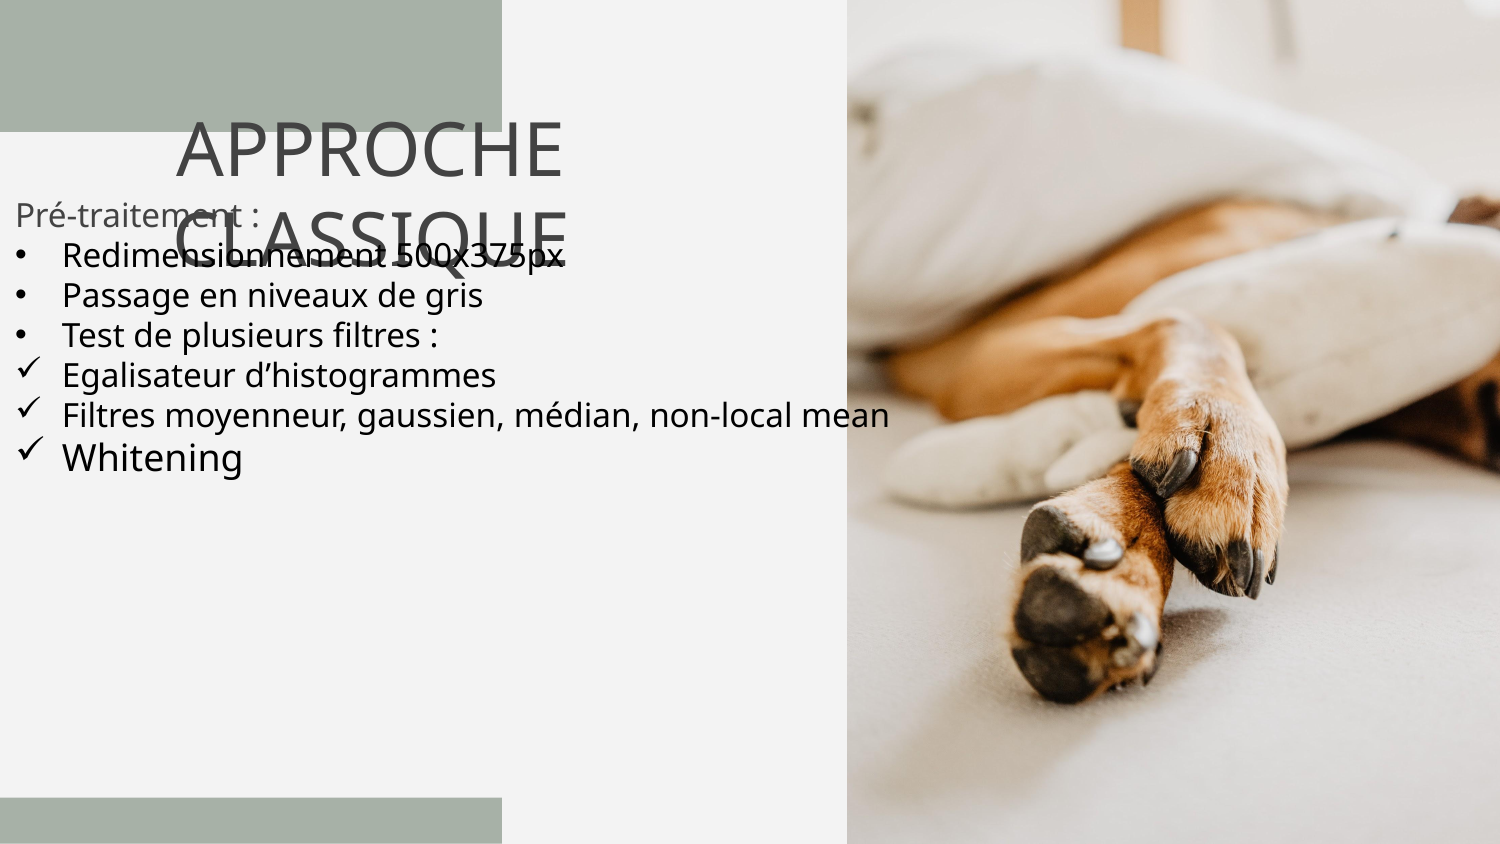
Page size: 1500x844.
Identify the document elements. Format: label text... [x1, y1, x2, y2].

text_box Pré-traitement : Redimensionnement 500x375px Passage en niveaux de gris Test de plusieurs filtres : Egalisateur d’histogrammes Filtres moyenneur, gaussien, médian, non-local mean Whitening [0, 179, 842, 508]
picture [847, 0, 1500, 844]
title APPROCHE CLASSIQUE [0, 85, 762, 179]
